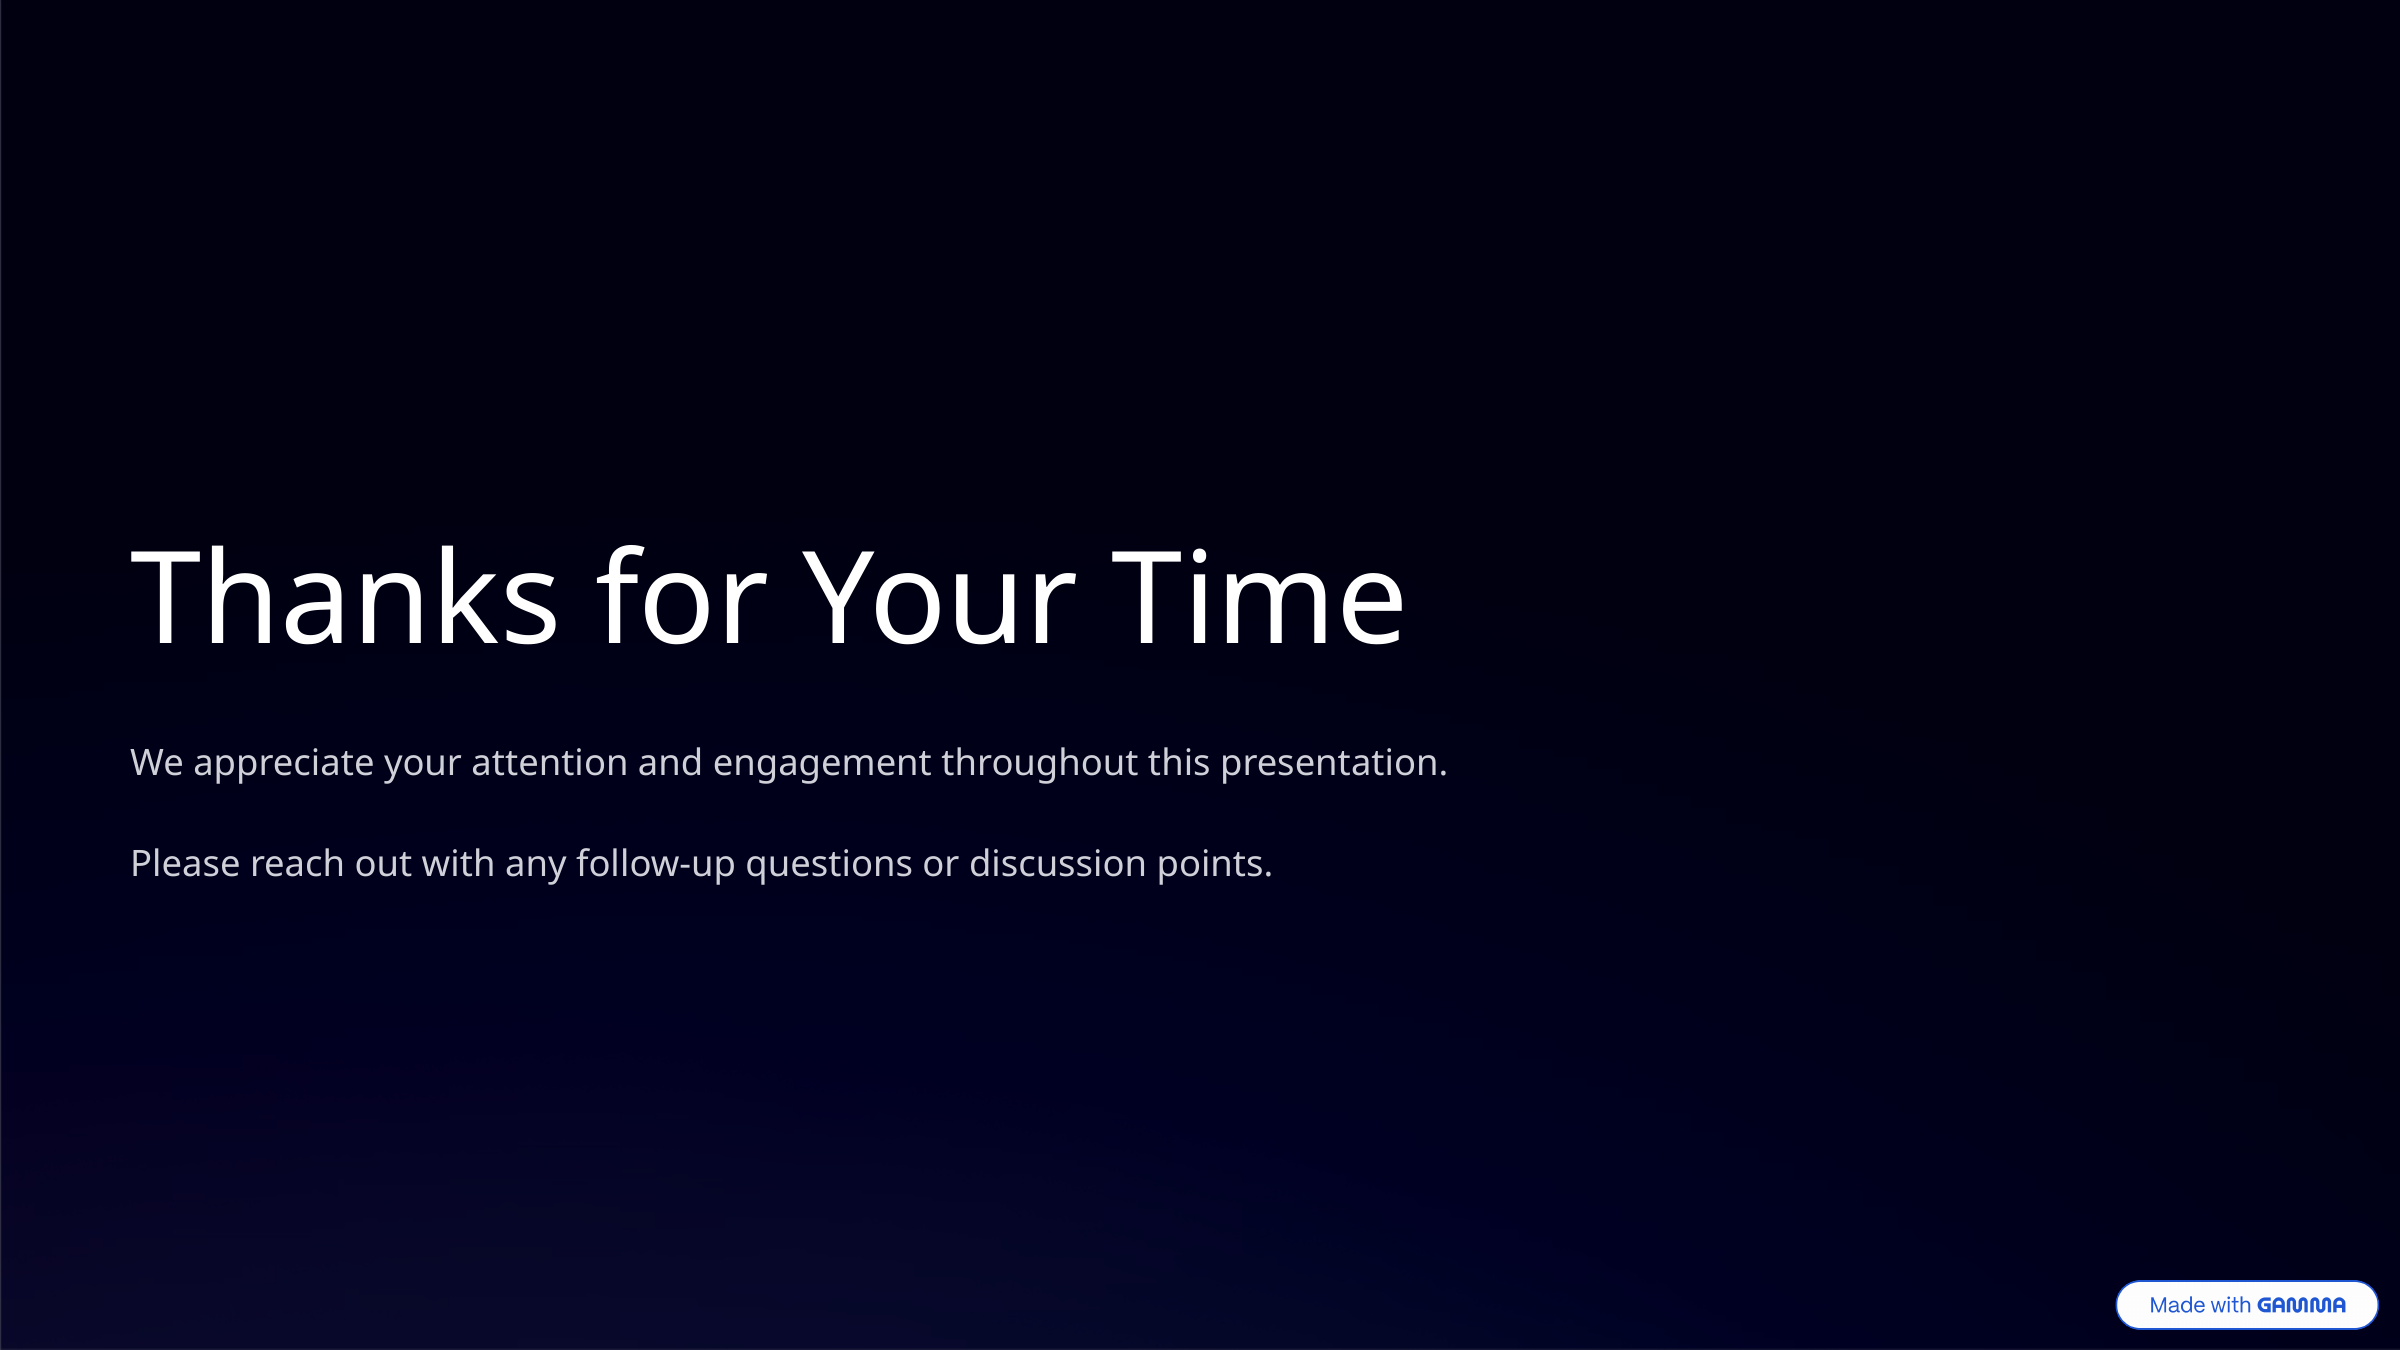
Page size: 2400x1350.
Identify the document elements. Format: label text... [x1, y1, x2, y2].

text_box We appreciate your attention and engagement throughout this presentation. [130, 711, 2270, 772]
picture [2106, 1271, 2389, 1339]
text_box Thanks for Your Time [130, 477, 1414, 638]
text_box Please reach out with any follow-up questions or discussion points. [130, 813, 2270, 873]
